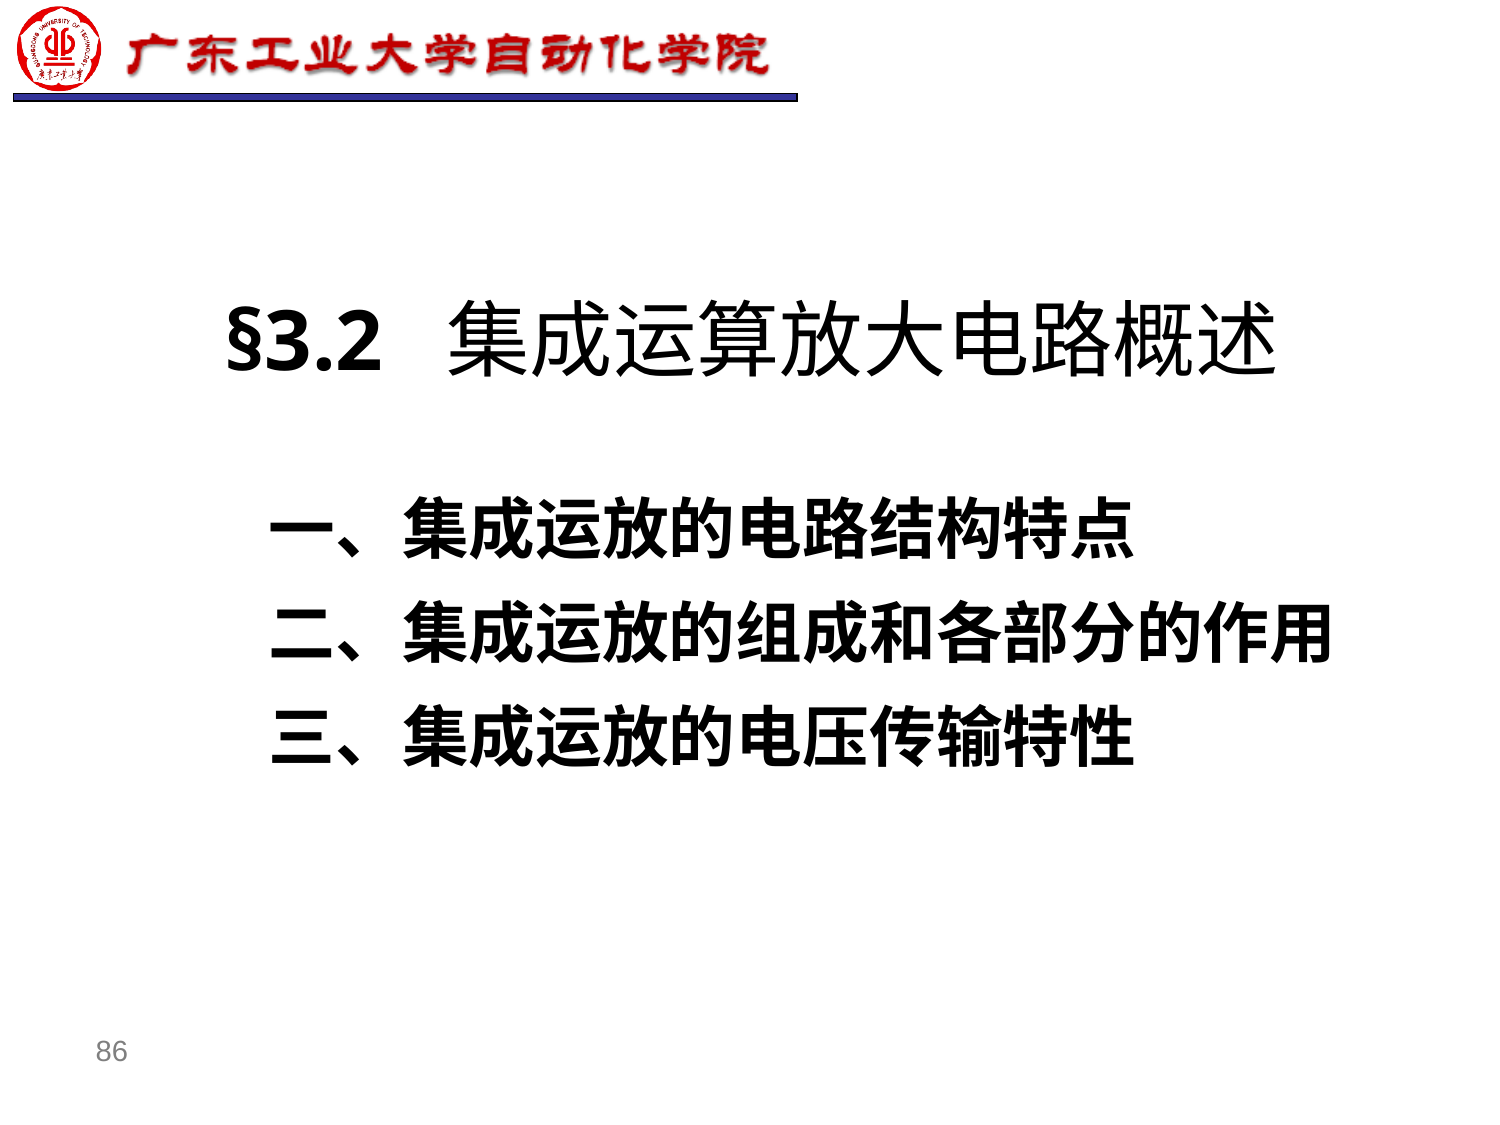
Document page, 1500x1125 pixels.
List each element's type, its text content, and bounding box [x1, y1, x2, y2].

text_box 一、集成运放的电路结构特点 二、集成运放的组成和各部分的作用 三、集成运放的电压传输特性 [253, 515, 1371, 722]
slide_number 86 [80, 1024, 431, 1103]
picture [11, 0, 812, 101]
title §3.2 集成运算放大电路概述 [76, 266, 1428, 408]
text_box [253, 503, 680, 515]
